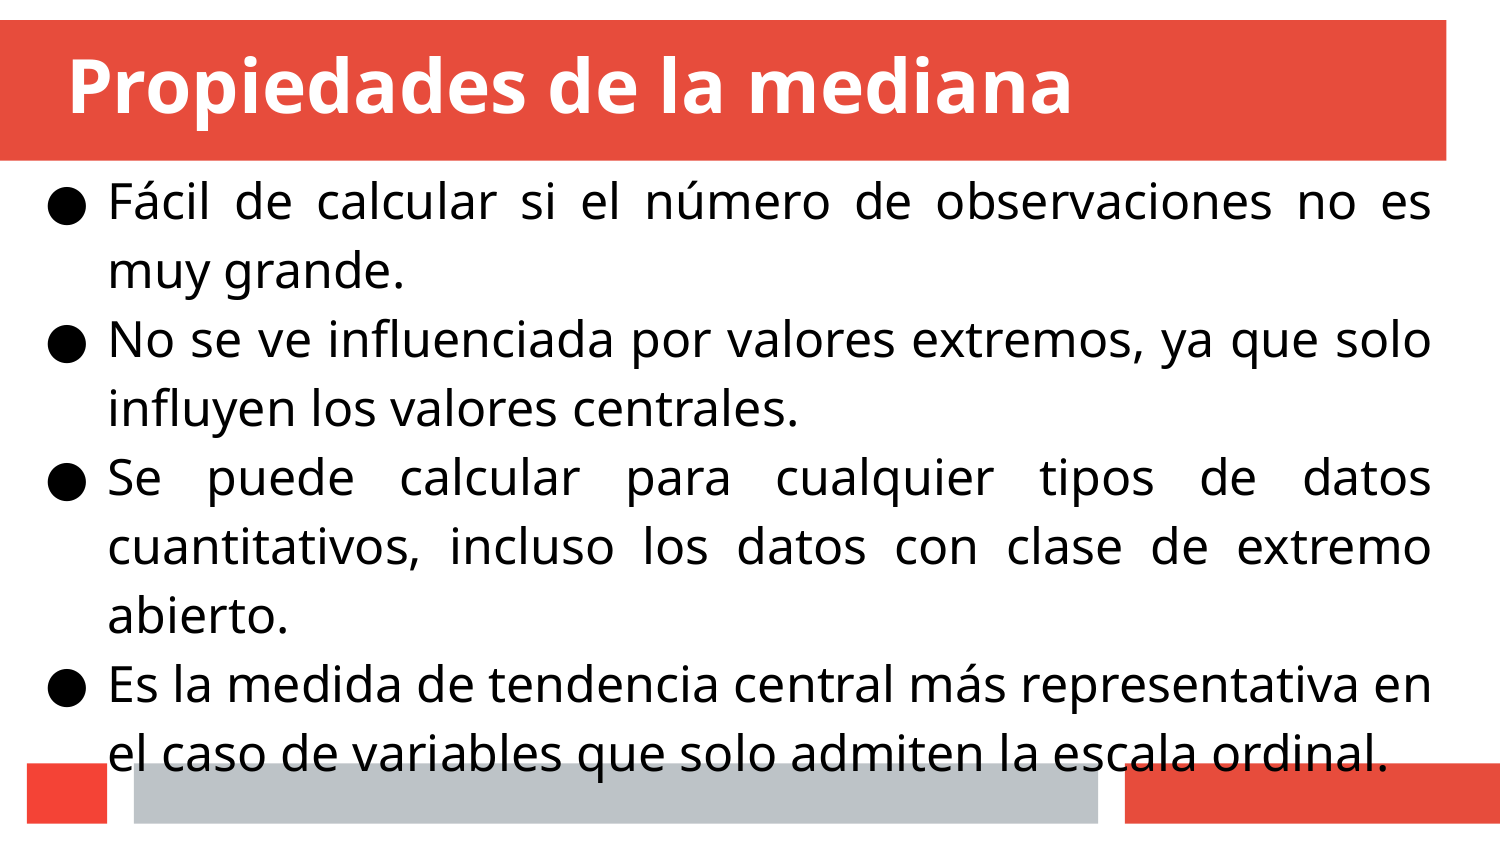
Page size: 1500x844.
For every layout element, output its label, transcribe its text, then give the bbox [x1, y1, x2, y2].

subtitle Fácil de calcular si el número de observaciones no es muy grande. No se ve influenciada por valores extremos, ya que solo influyen los valores centrales. Se puede calcular para cualquier tipos de datos cuantitativos, incluso los datos con clase de extremo abierto. Es la medida de tendencia central más representativa en el caso de variables que solo admiten la escala ordinal. [20, 148, 1447, 844]
title Propiedades de la mediana [53, 40, 1447, 141]
